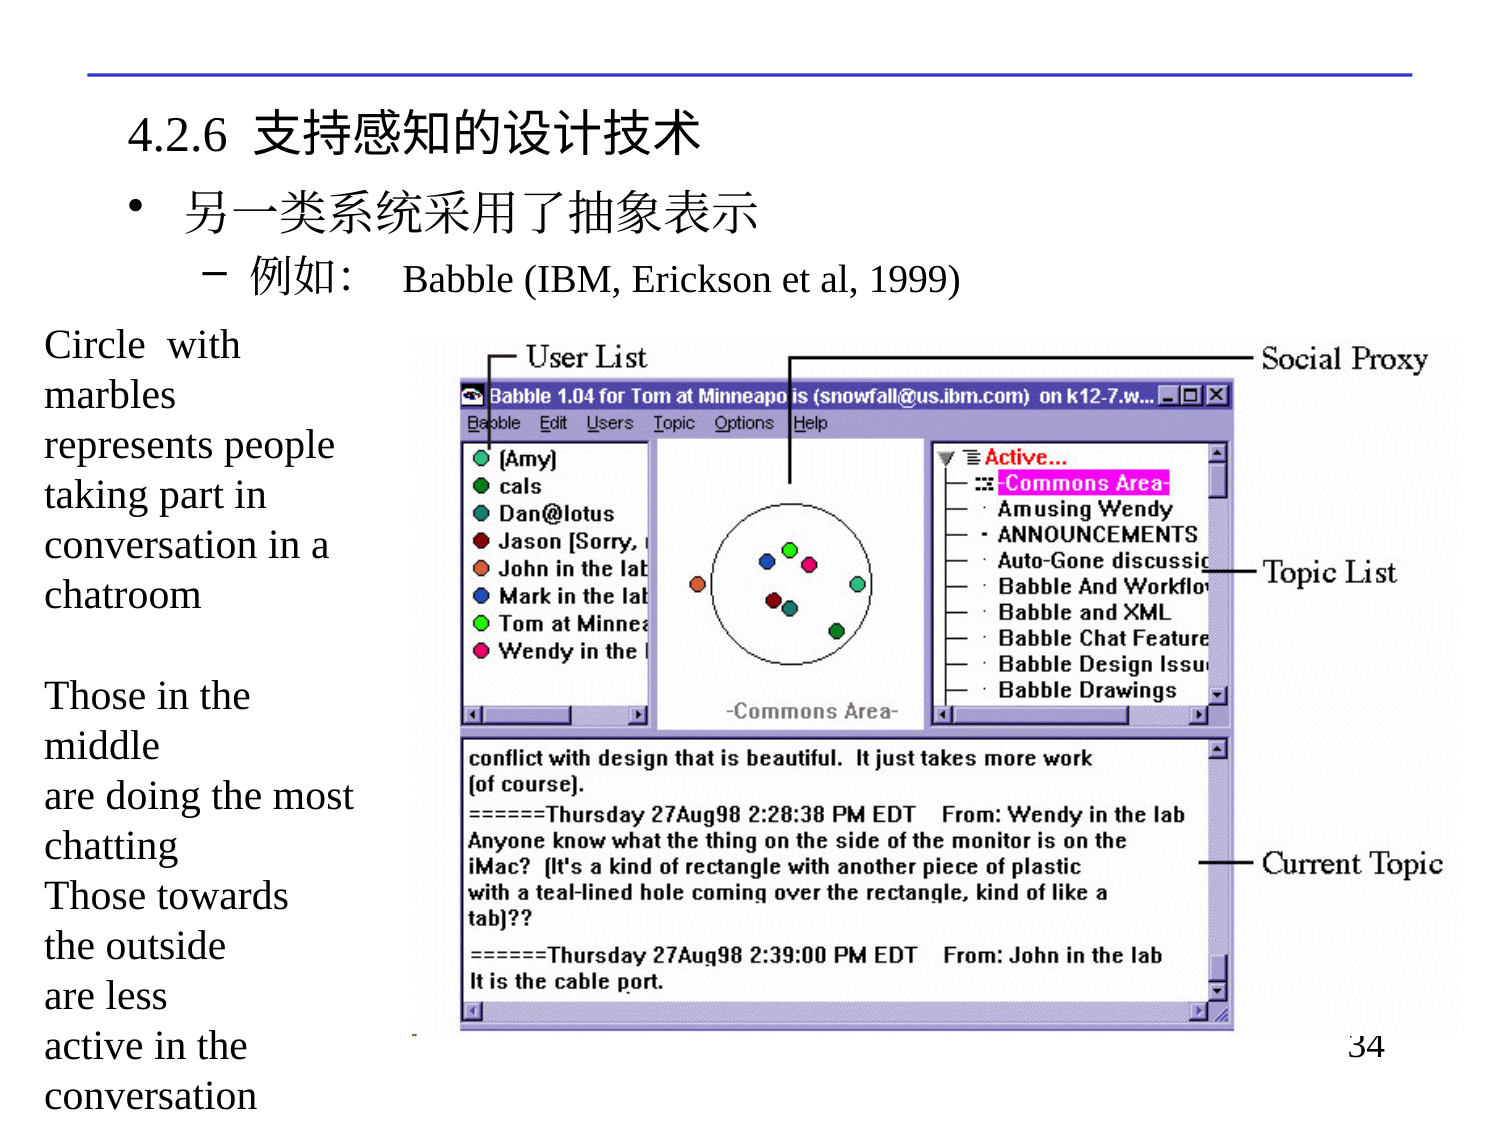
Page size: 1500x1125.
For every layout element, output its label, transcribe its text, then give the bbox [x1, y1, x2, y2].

list 另一类系统采用了抽象表示 例如： Babble (IBM, Erickson et al, 1999) [112, 174, 1388, 900]
picture [412, 337, 1459, 1036]
title 4.2.6 支持感知的设计技术 [112, 87, 1388, 174]
text_box Circle with marbles represents people taking part in conversation in a chatroom Those in the middle are doing the most chatting Those towards the outside are less active in the conversation [29, 309, 384, 1125]
slide_number 34 [1087, 1044, 1401, 1088]
